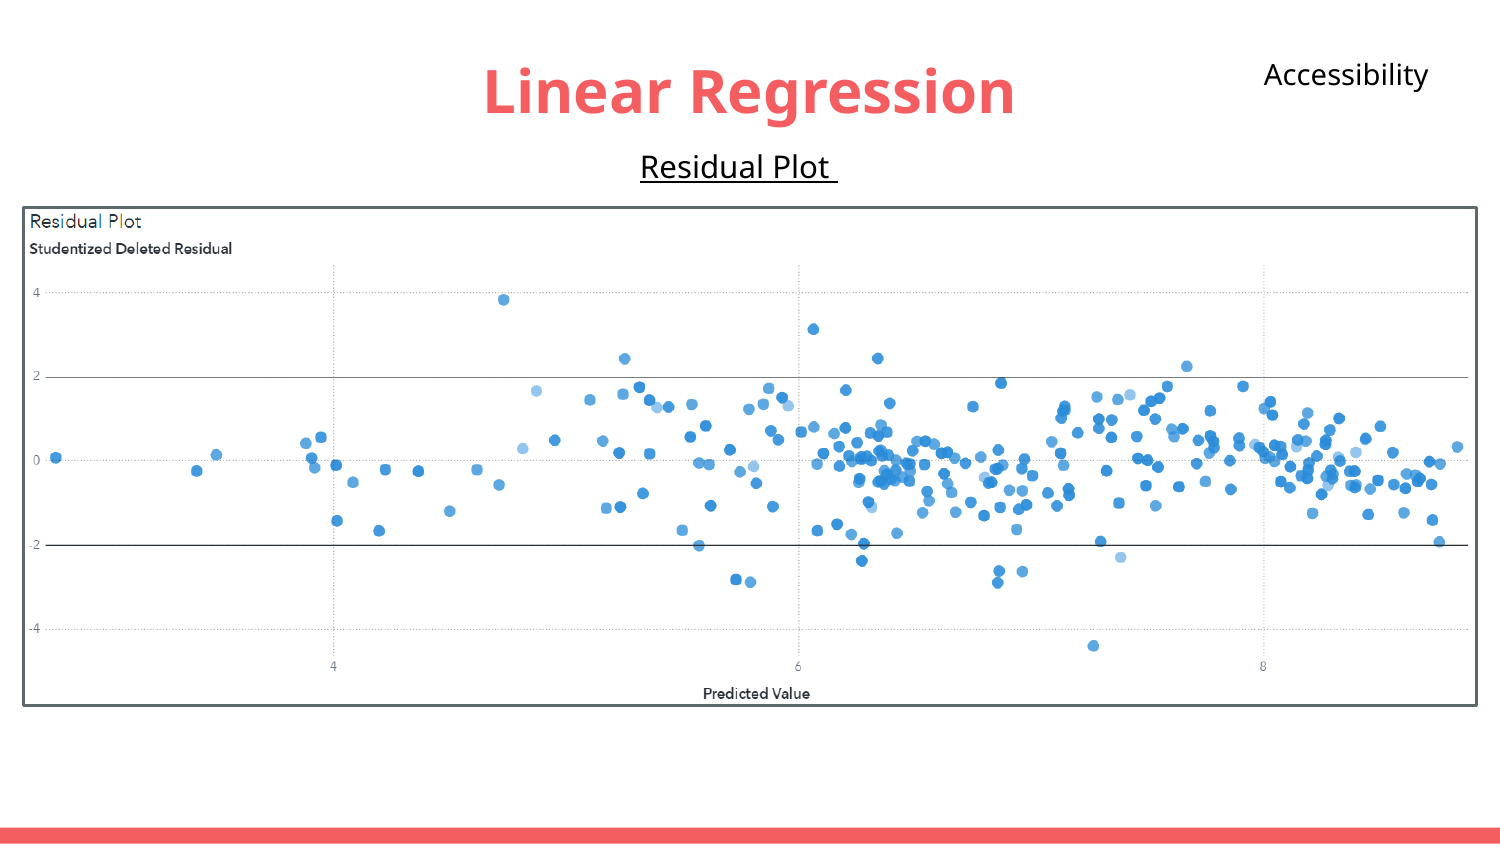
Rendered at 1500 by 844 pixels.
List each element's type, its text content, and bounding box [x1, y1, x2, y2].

text_box Accessibility [1248, 41, 1449, 107]
picture [24, 208, 1476, 705]
text_box Residual Plot [625, 132, 963, 200]
title Linear Regression [51, 38, 1449, 141]
